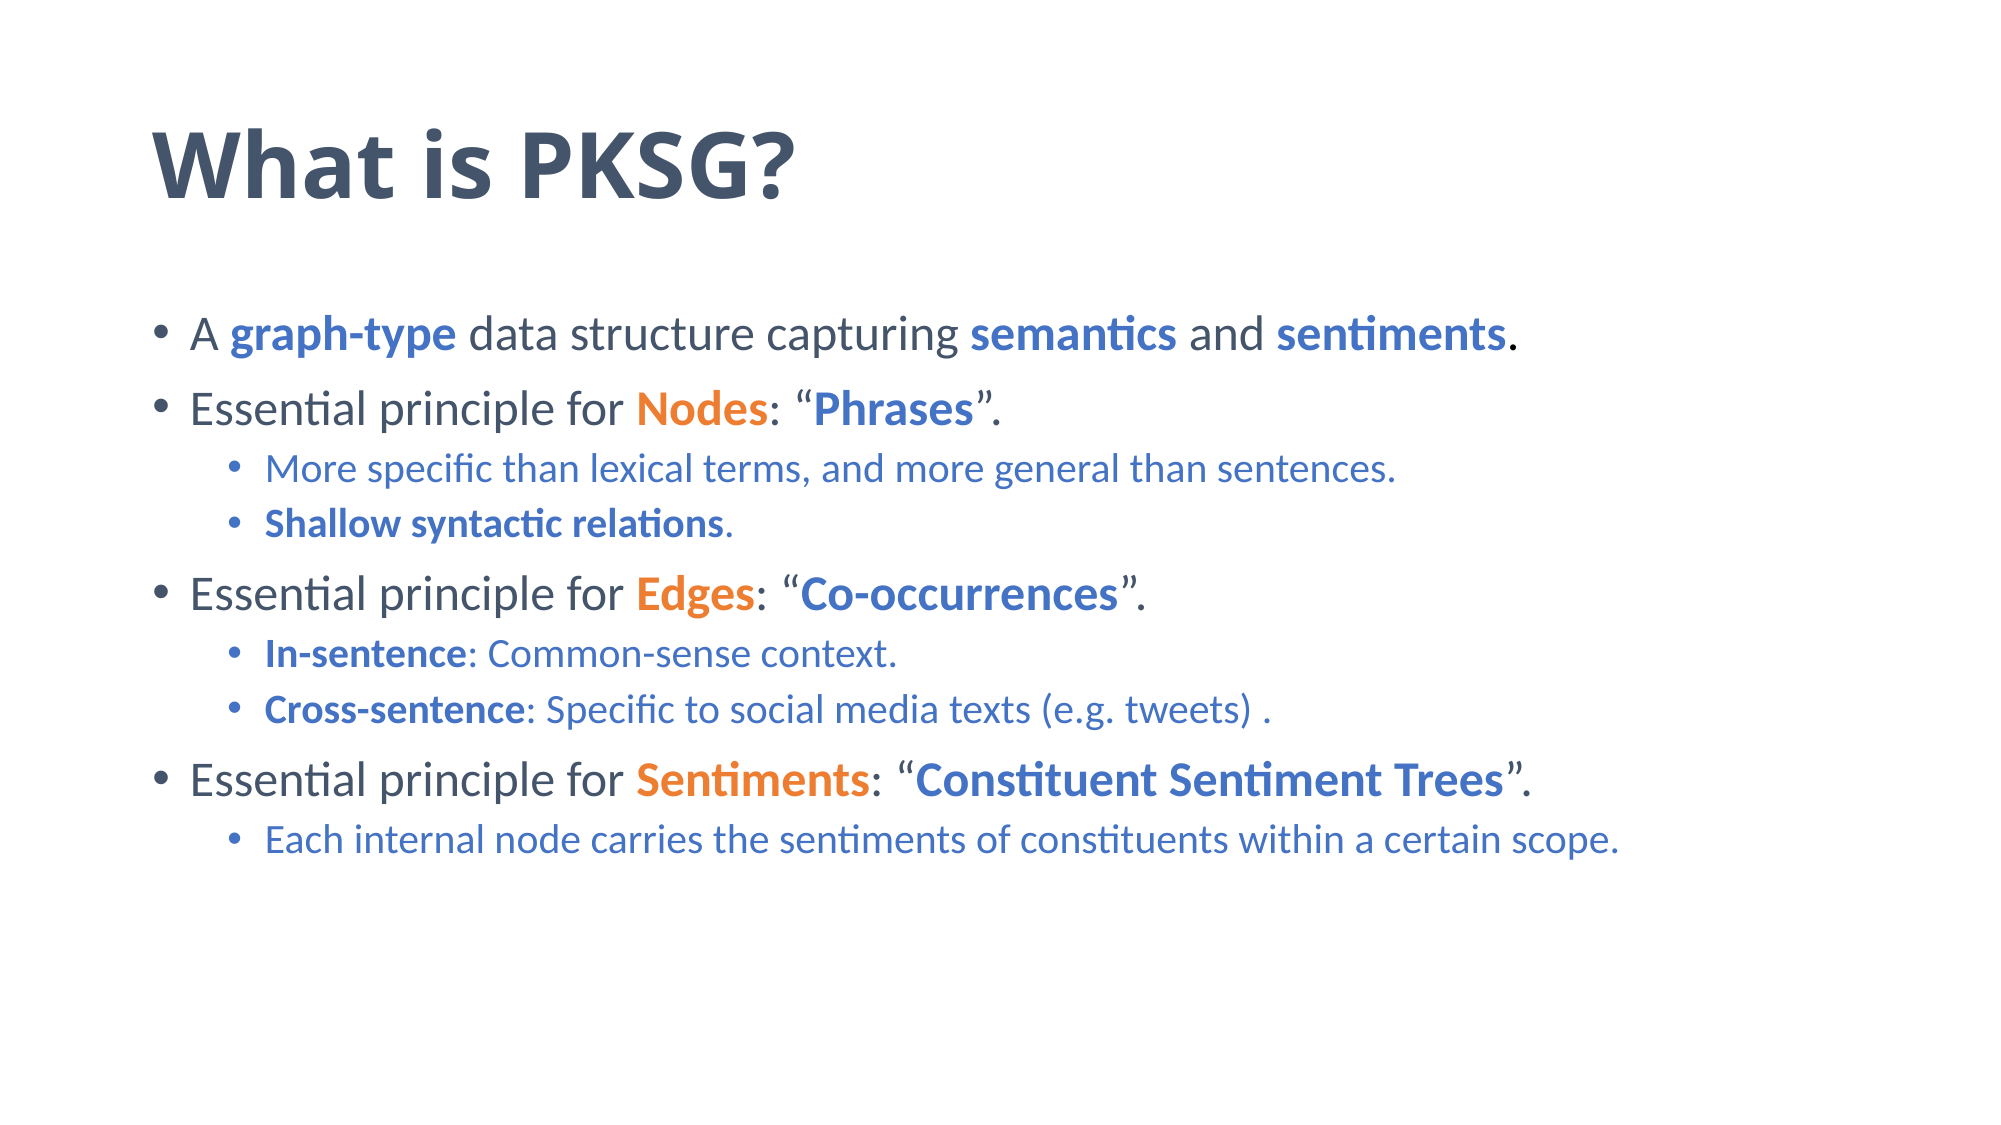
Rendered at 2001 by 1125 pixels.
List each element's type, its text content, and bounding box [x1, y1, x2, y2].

title What is PKSG? [137, 59, 1863, 278]
list A graph-type data structure capturing semantics and sentiments. Essential principle for Nodes: “Phrases”. More specific than lexical terms, and more general than sentences. Shallow syntactic relations. Essential principle for Edges: “Co-occurrences”. In-sentence: Common-sense context. Cross-sentence: Specific to social media texts (e.g. tweets) . Essential principle for Sentiments: “Constituent Sentiment Trees”. Each internal node carries the sentiments of constituents within a certain scope. [137, 299, 1863, 1014]
